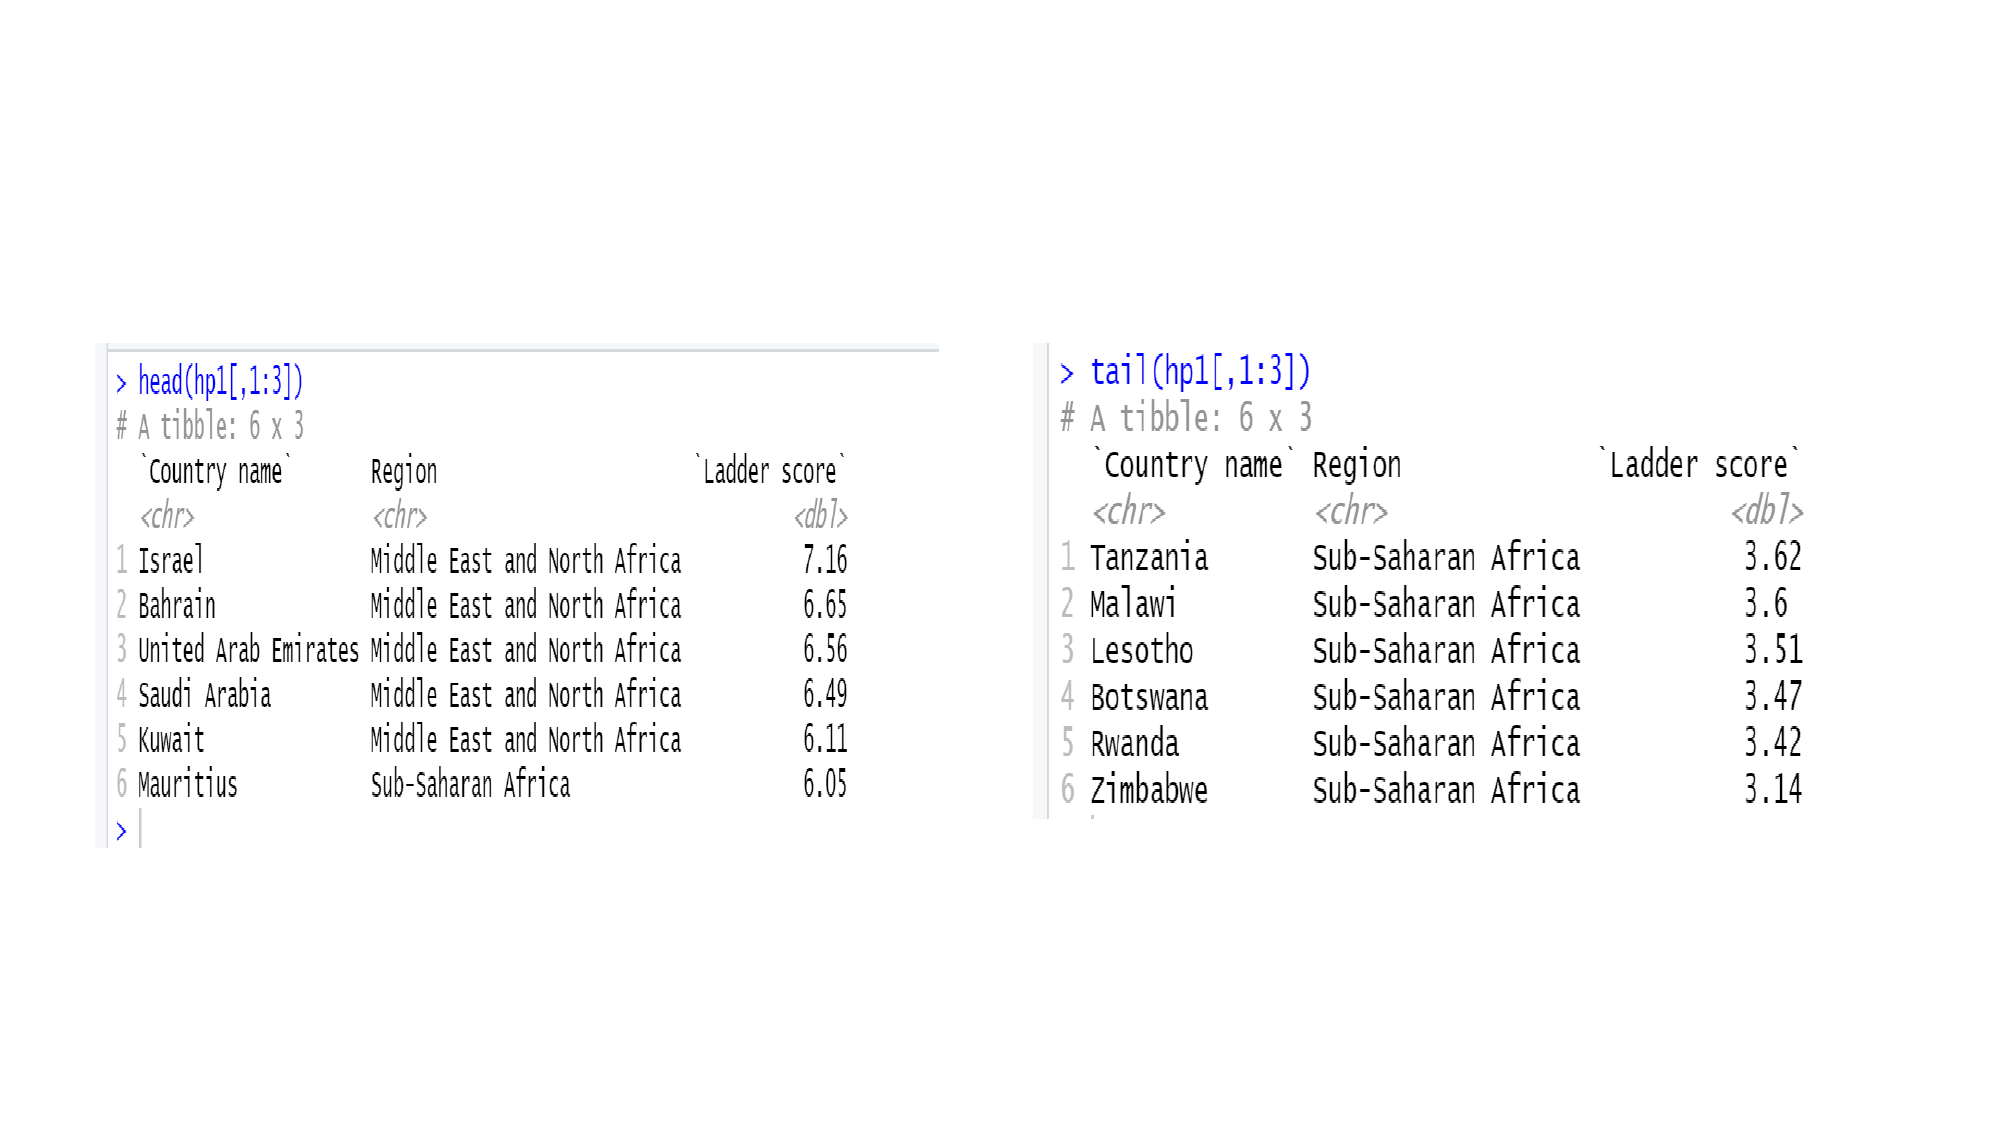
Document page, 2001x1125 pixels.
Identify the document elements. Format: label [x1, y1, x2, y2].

list [95, 343, 939, 848]
picture [1032, 343, 1905, 819]
